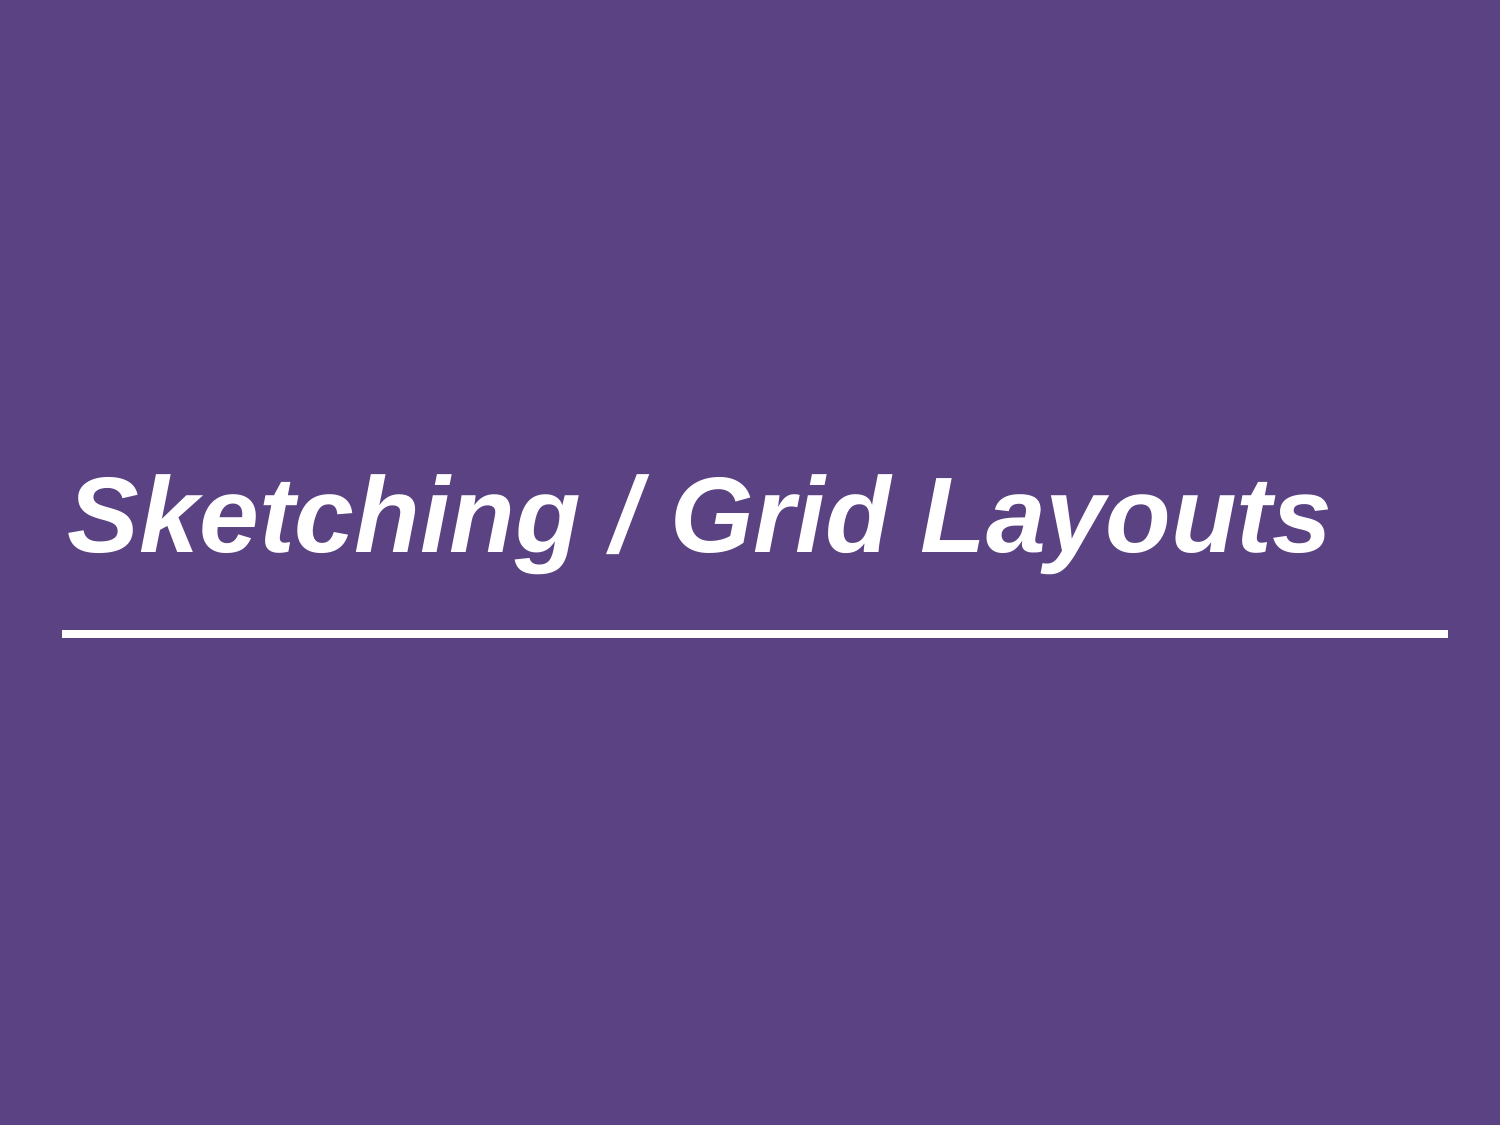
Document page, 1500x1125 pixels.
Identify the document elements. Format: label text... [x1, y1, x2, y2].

text_box [60, 630, 1450, 640]
title Sketching / Grid Layouts [52, 389, 1466, 630]
